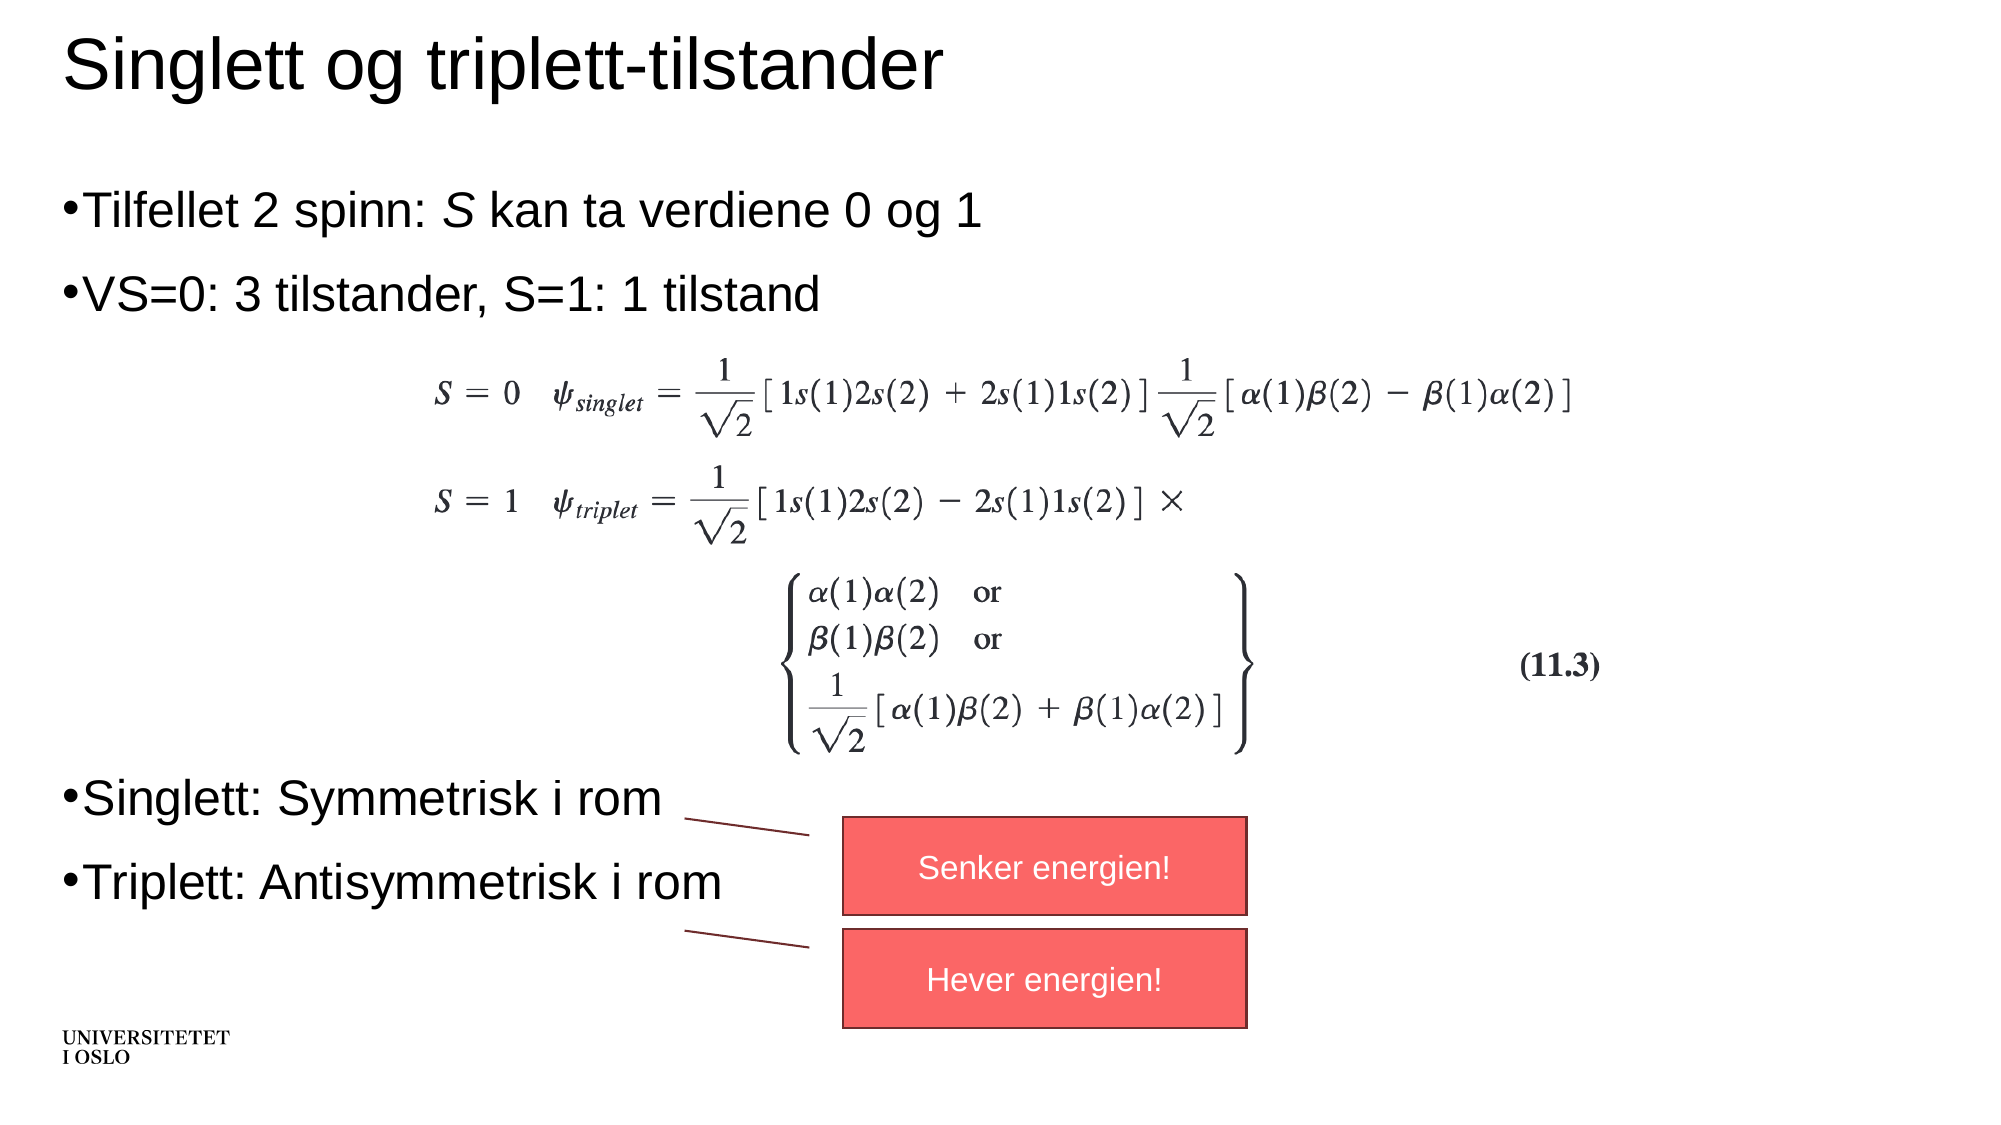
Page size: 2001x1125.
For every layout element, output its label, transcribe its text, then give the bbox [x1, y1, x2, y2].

picture [62, 1030, 230, 1064]
text_box Senker energien! [684, 817, 810, 837]
text_box Senker energien! [842, 816, 1248, 916]
text_box Hever energien! [684, 929, 810, 949]
list Tilfellet 2 spinn: S kan ta verdiene 0 og 1 VS=0: 3 tilstander, S=1: 1 tilstand Singlett: Symmetrisk i rom Triplett: Antisymmetrisk i rom [62, 177, 1938, 994]
text_box Hever energien! [842, 928, 1248, 1029]
picture [362, 344, 1638, 781]
title Singlett og triplett-tilstander [62, 26, 1938, 151]
